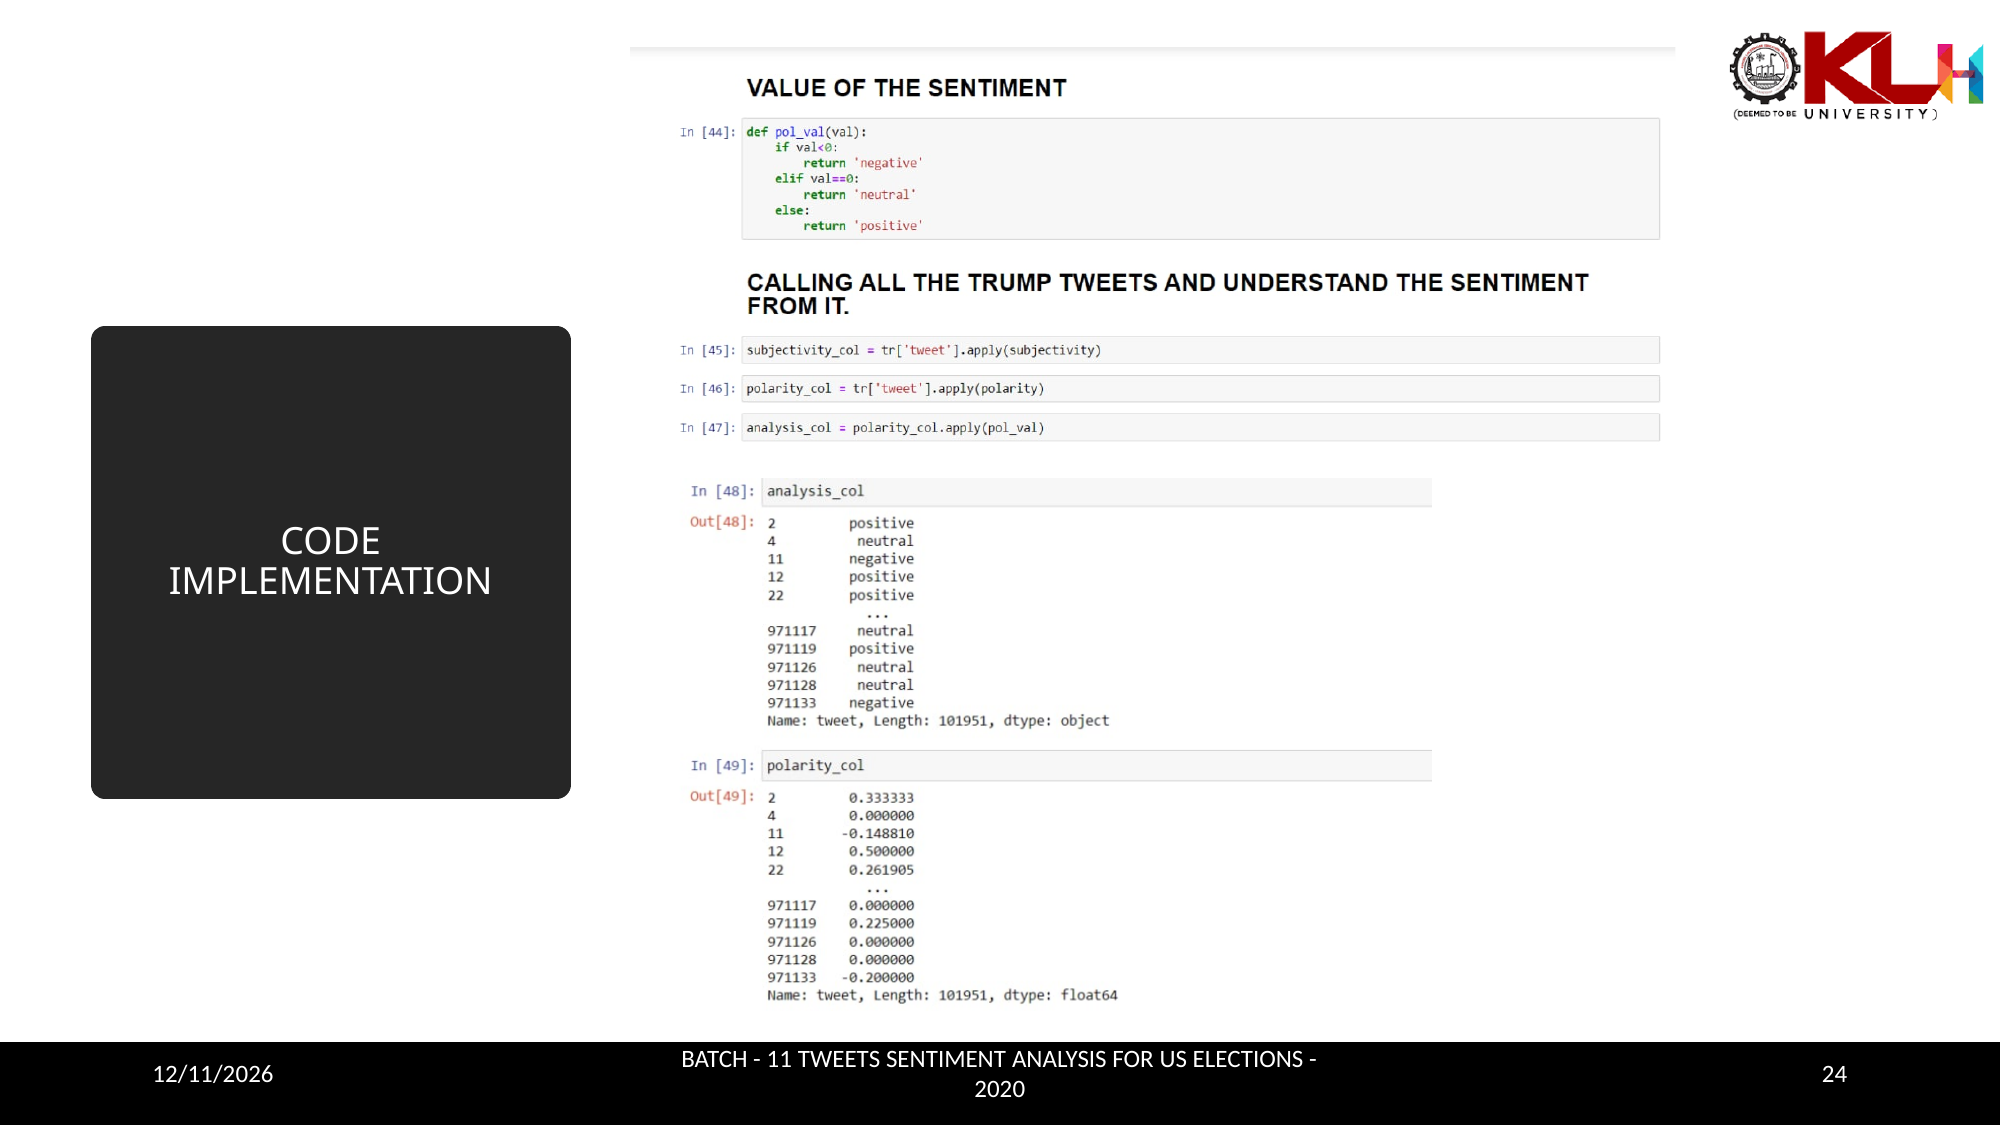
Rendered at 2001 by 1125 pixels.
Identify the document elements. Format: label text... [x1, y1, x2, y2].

picture [662, 478, 1433, 1011]
text_box 25-10-2022 [137, 1042, 588, 1103]
text_box BATCH - 11 TWEETS SENTIMENT ANALYSIS FOR US ELECTIONS - 2020 [662, 1042, 1338, 1103]
picture [1724, 10, 1992, 138]
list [629, 47, 1676, 447]
text_box 24 [1412, 1042, 1863, 1103]
text_box [0, 1042, 2000, 1125]
title CODE IMPLEMENTATION [105, 340, 557, 785]
